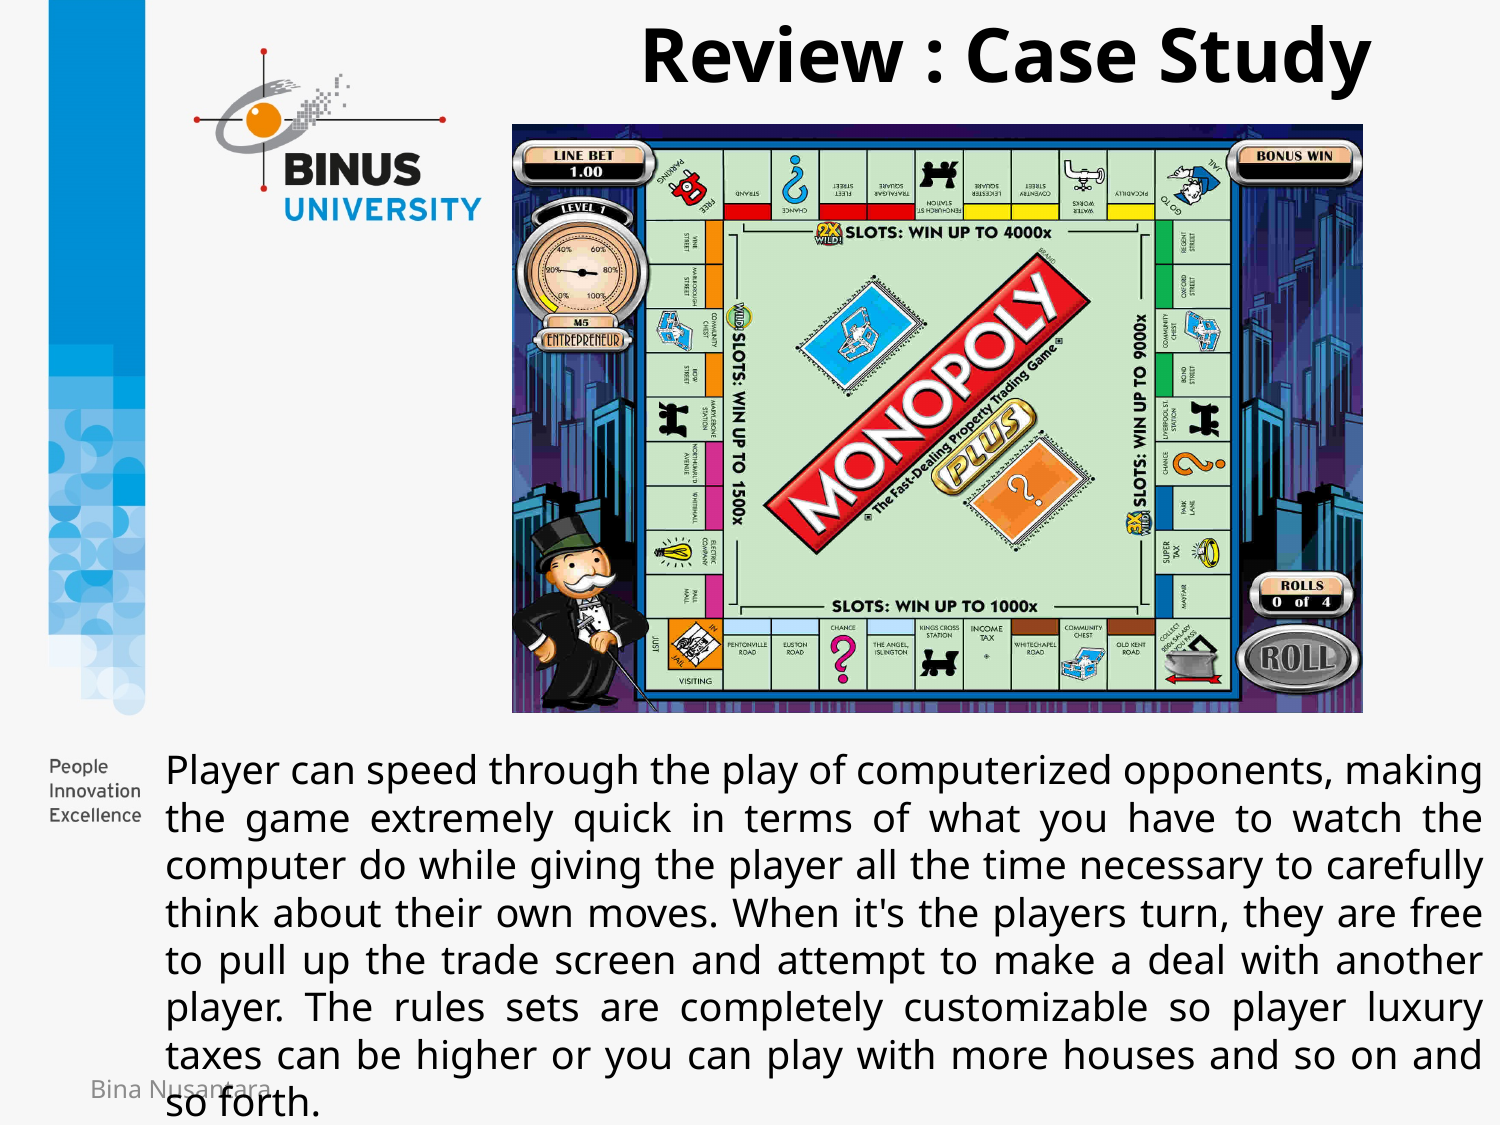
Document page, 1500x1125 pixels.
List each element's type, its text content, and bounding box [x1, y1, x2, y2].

list Player can speed through the play of computerized opponents, making the game extremely quick in terms of what you have to watch the computer do while giving the player all the time necessary to carefully think about their own moves. When it's the players turn, they are free to pull up the trade screen and attempt to make a deal with another player. The rules sets are completely customizable so player luxury taxes can be higher or you can play with more houses and so on and so forth. [150, 737, 1500, 988]
slide_number Bina Nusantara [75, 1058, 425, 1119]
text_box Review : Case Study [487, 0, 1500, 101]
picture [0, 0, 1500, 845]
